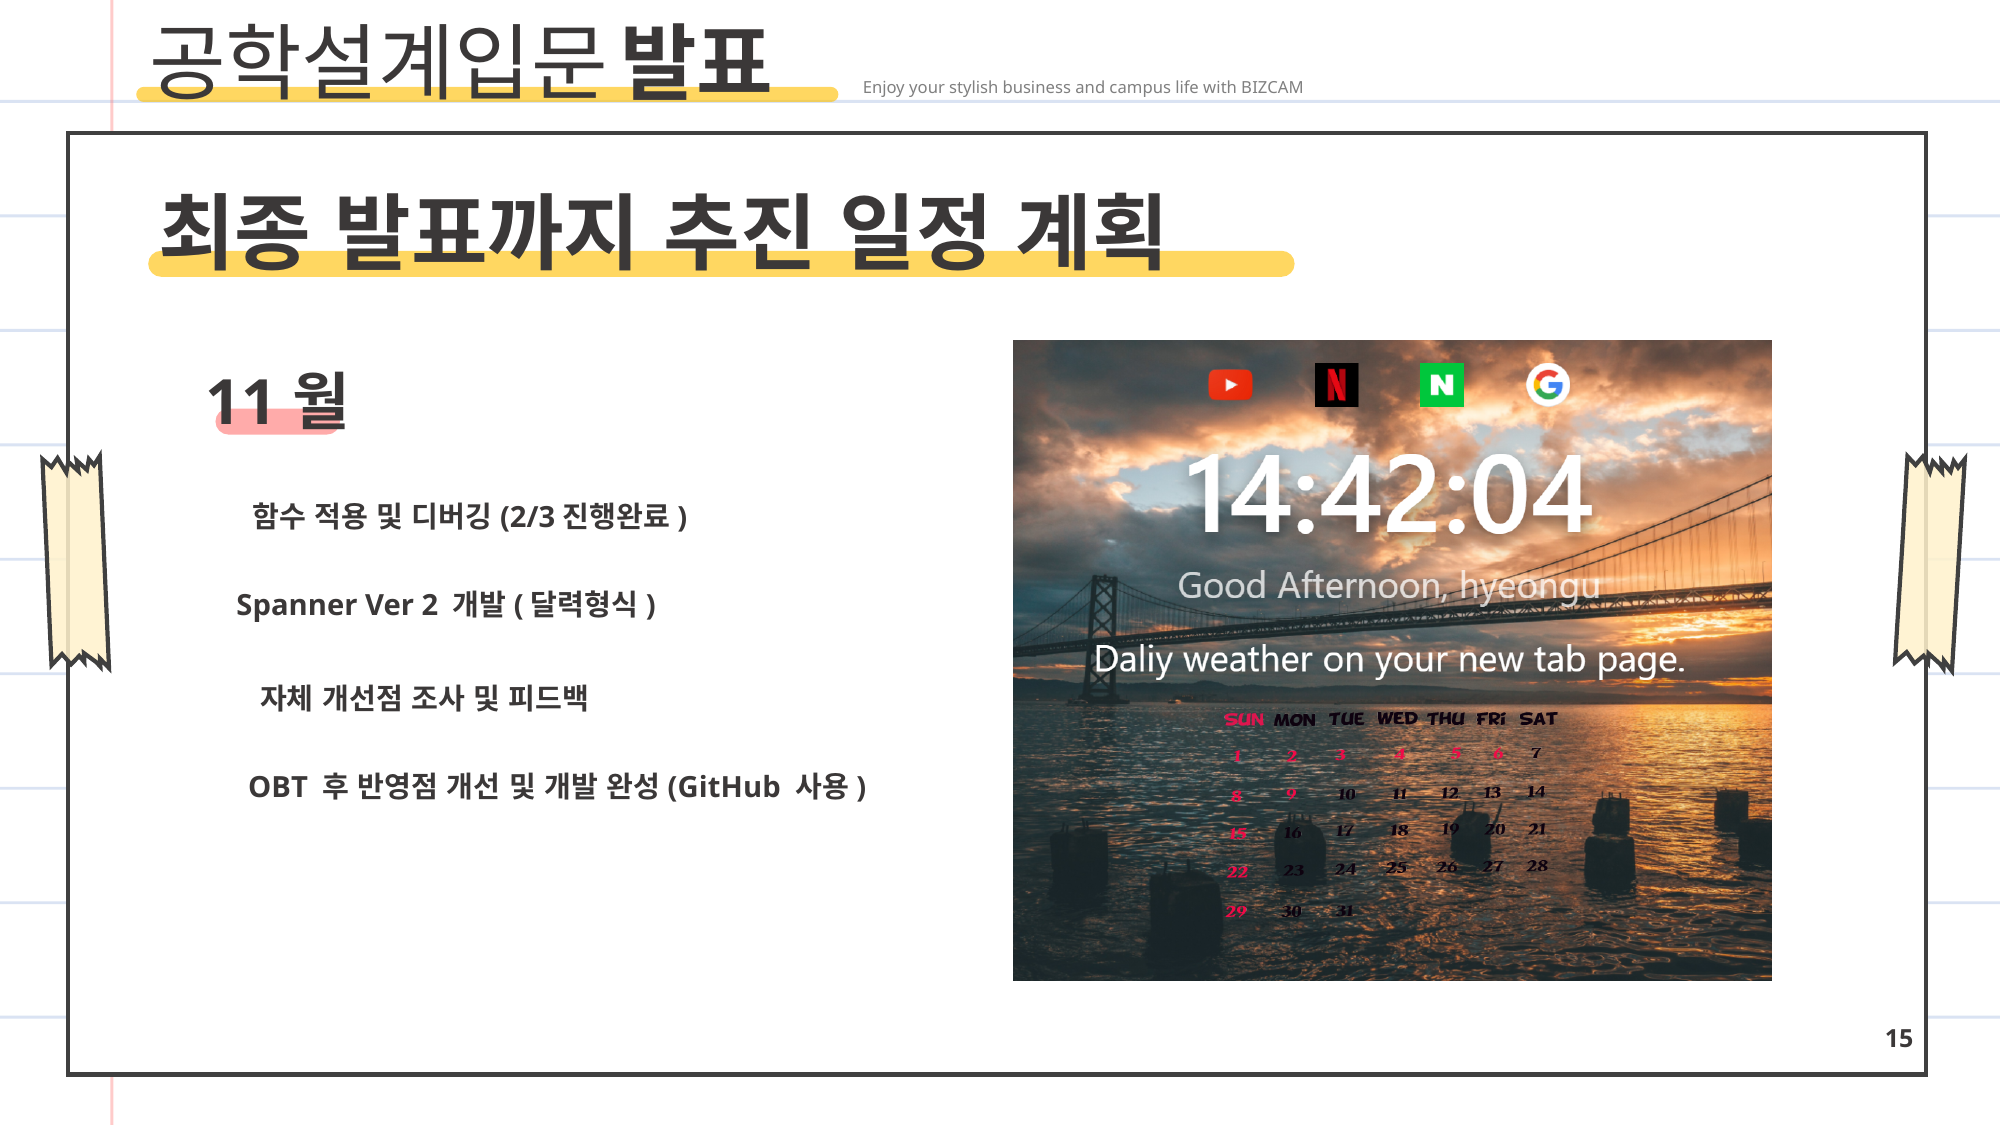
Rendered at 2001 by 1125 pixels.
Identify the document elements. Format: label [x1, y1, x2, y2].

text_box [167, 354, 389, 446]
text_box [1013, 340, 1772, 981]
text_box [0, 0, 2000, 1125]
